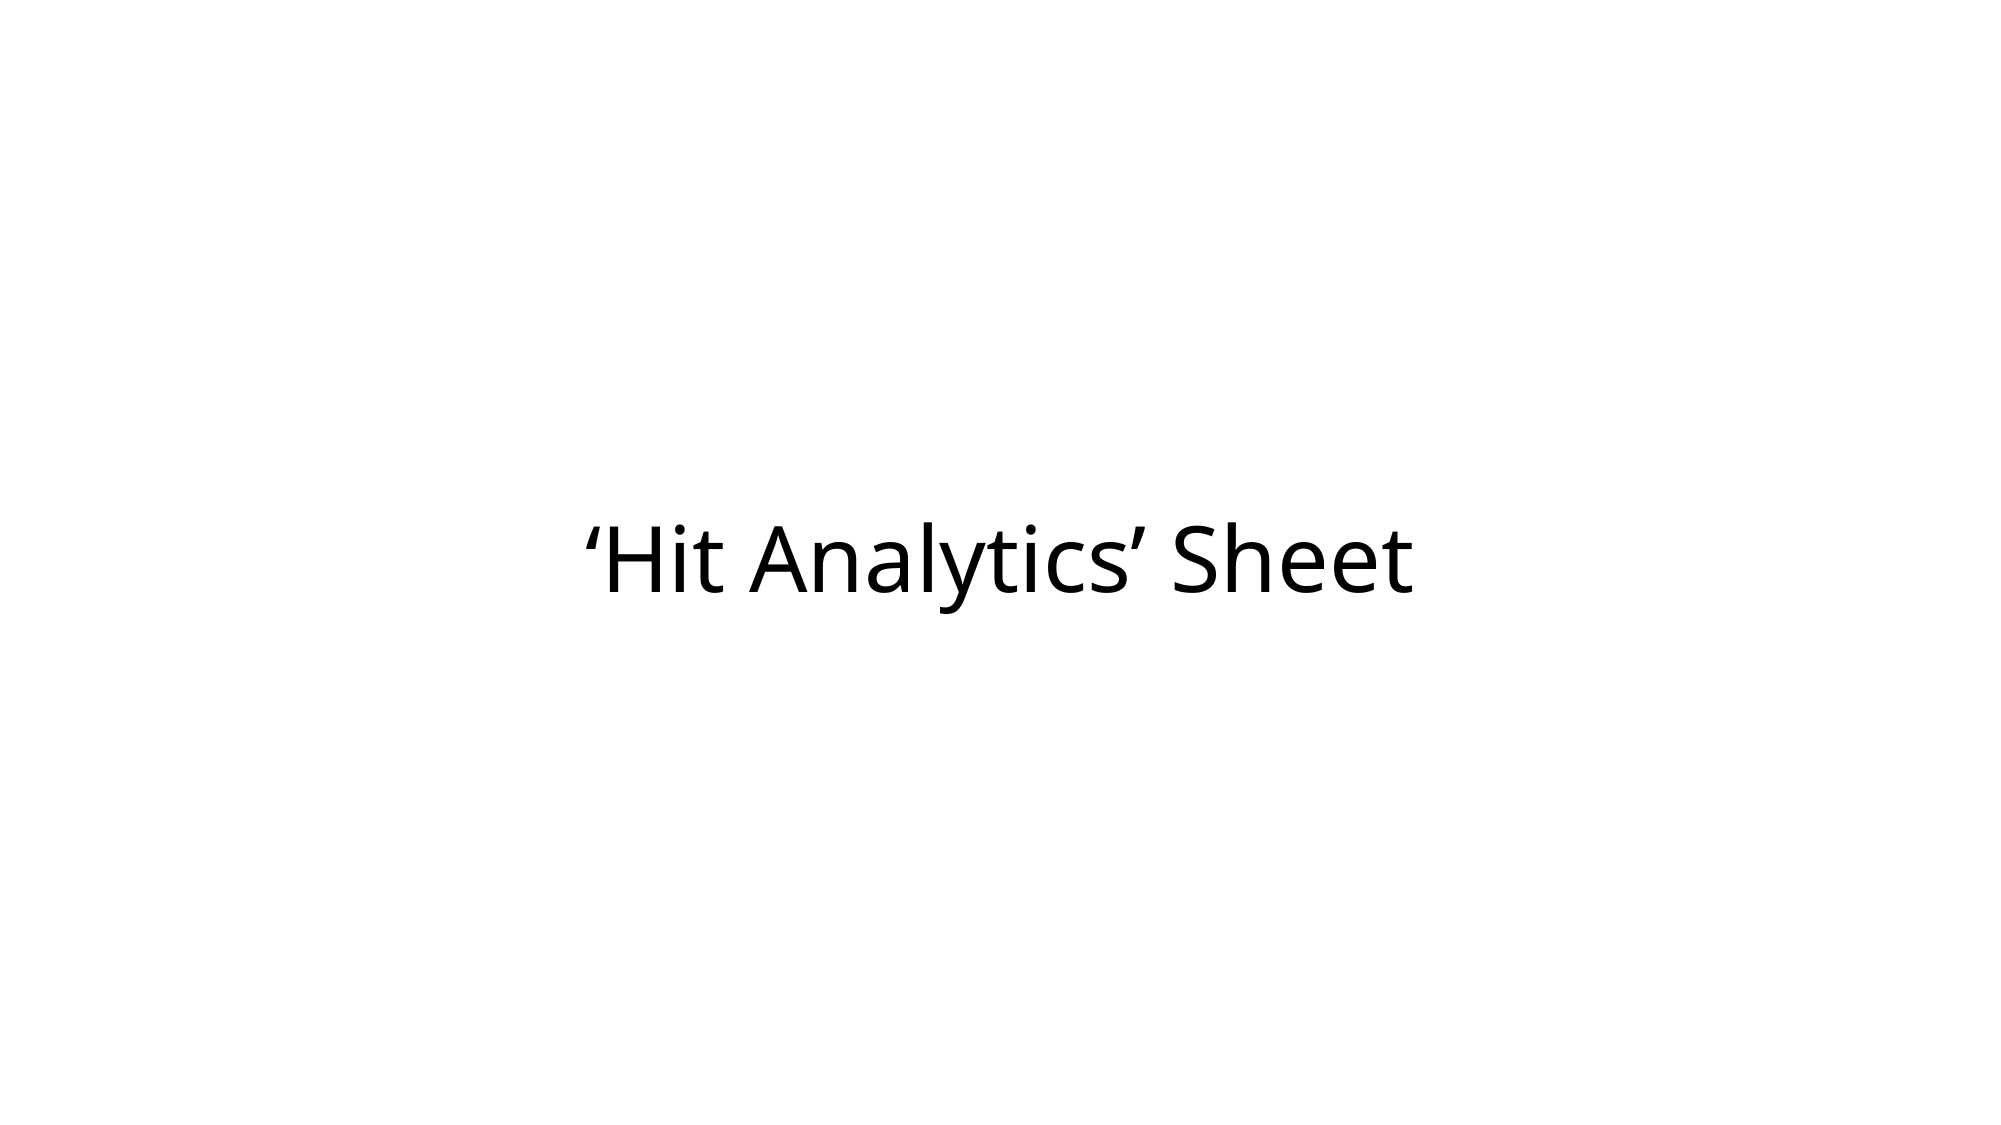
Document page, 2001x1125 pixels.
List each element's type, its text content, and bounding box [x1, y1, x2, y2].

title ‘Hit Analytics’ Sheet [137, 510, 1863, 615]
